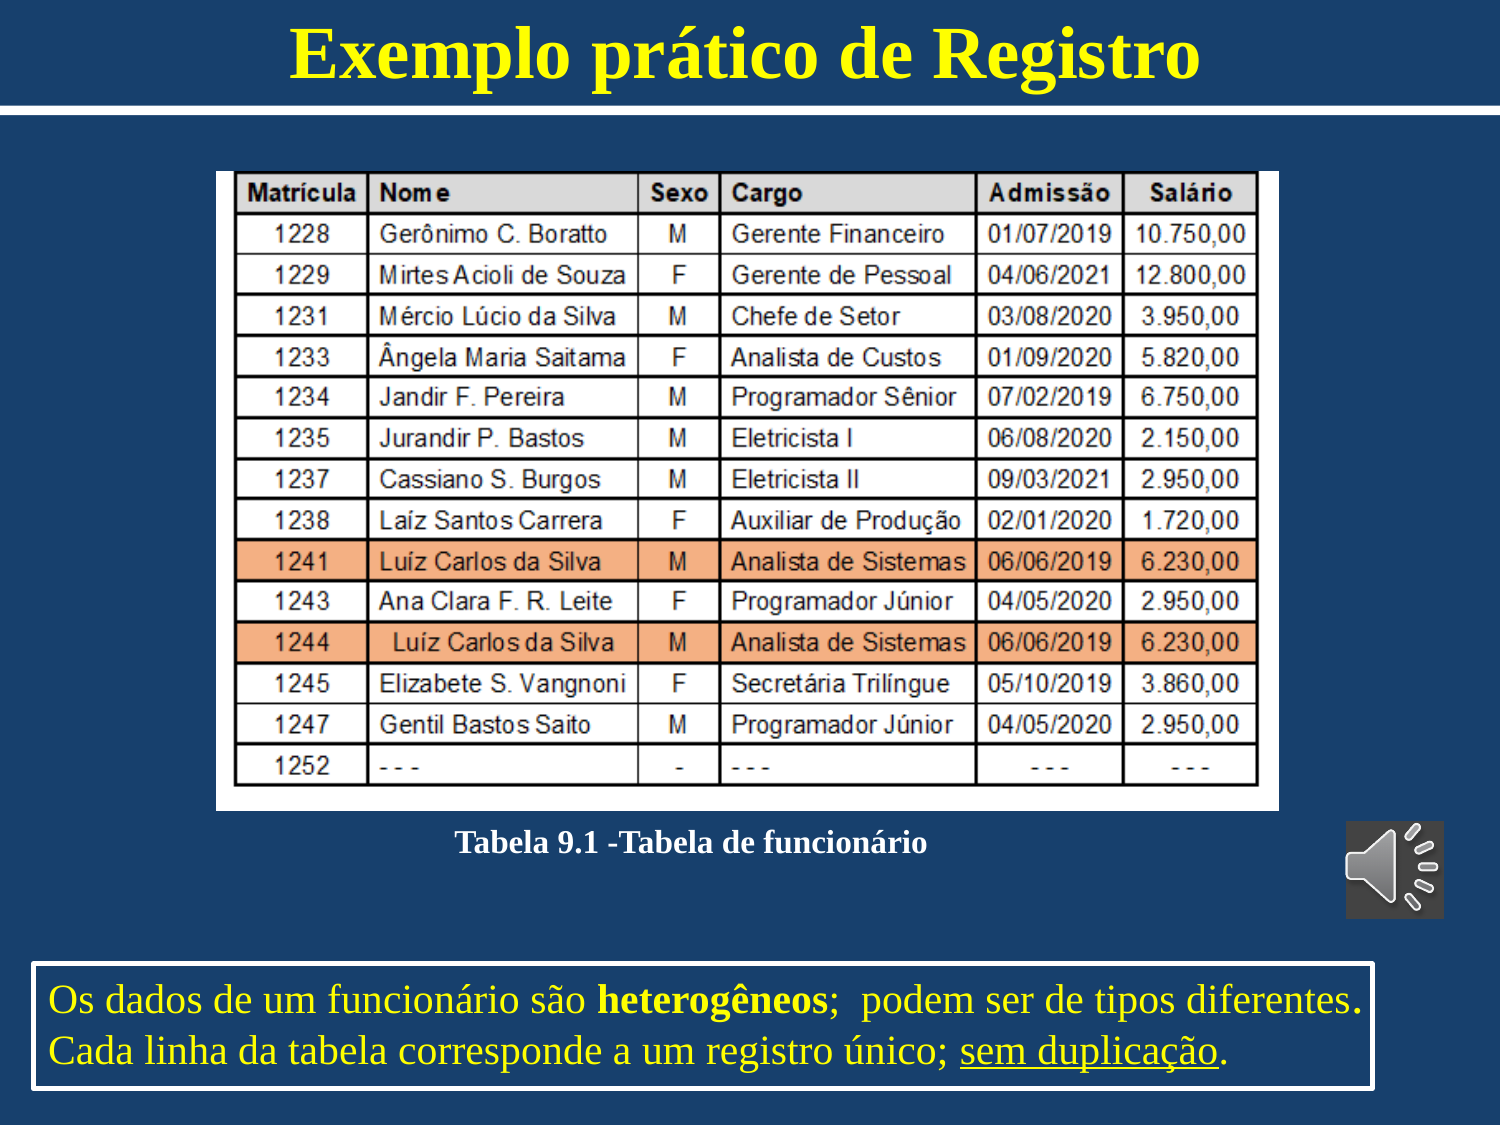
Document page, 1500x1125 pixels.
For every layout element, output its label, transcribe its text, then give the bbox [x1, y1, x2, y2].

picture [215, 171, 1279, 811]
text_box [45, 343, 1500, 1090]
text_box Os dados de um funcionário são heterogêneos; podem ser de tipos diferentes. Cada linha da tabela corresponde a um registro único; sem duplicação. [33, 955, 1395, 1081]
text_box [33, 963, 1373, 1089]
title Exemplo prático de Registro [108, 11, 1384, 86]
text_box Tabela 9.1 -Tabela de funcionário [439, 813, 944, 868]
picture [1344, 819, 1445, 920]
